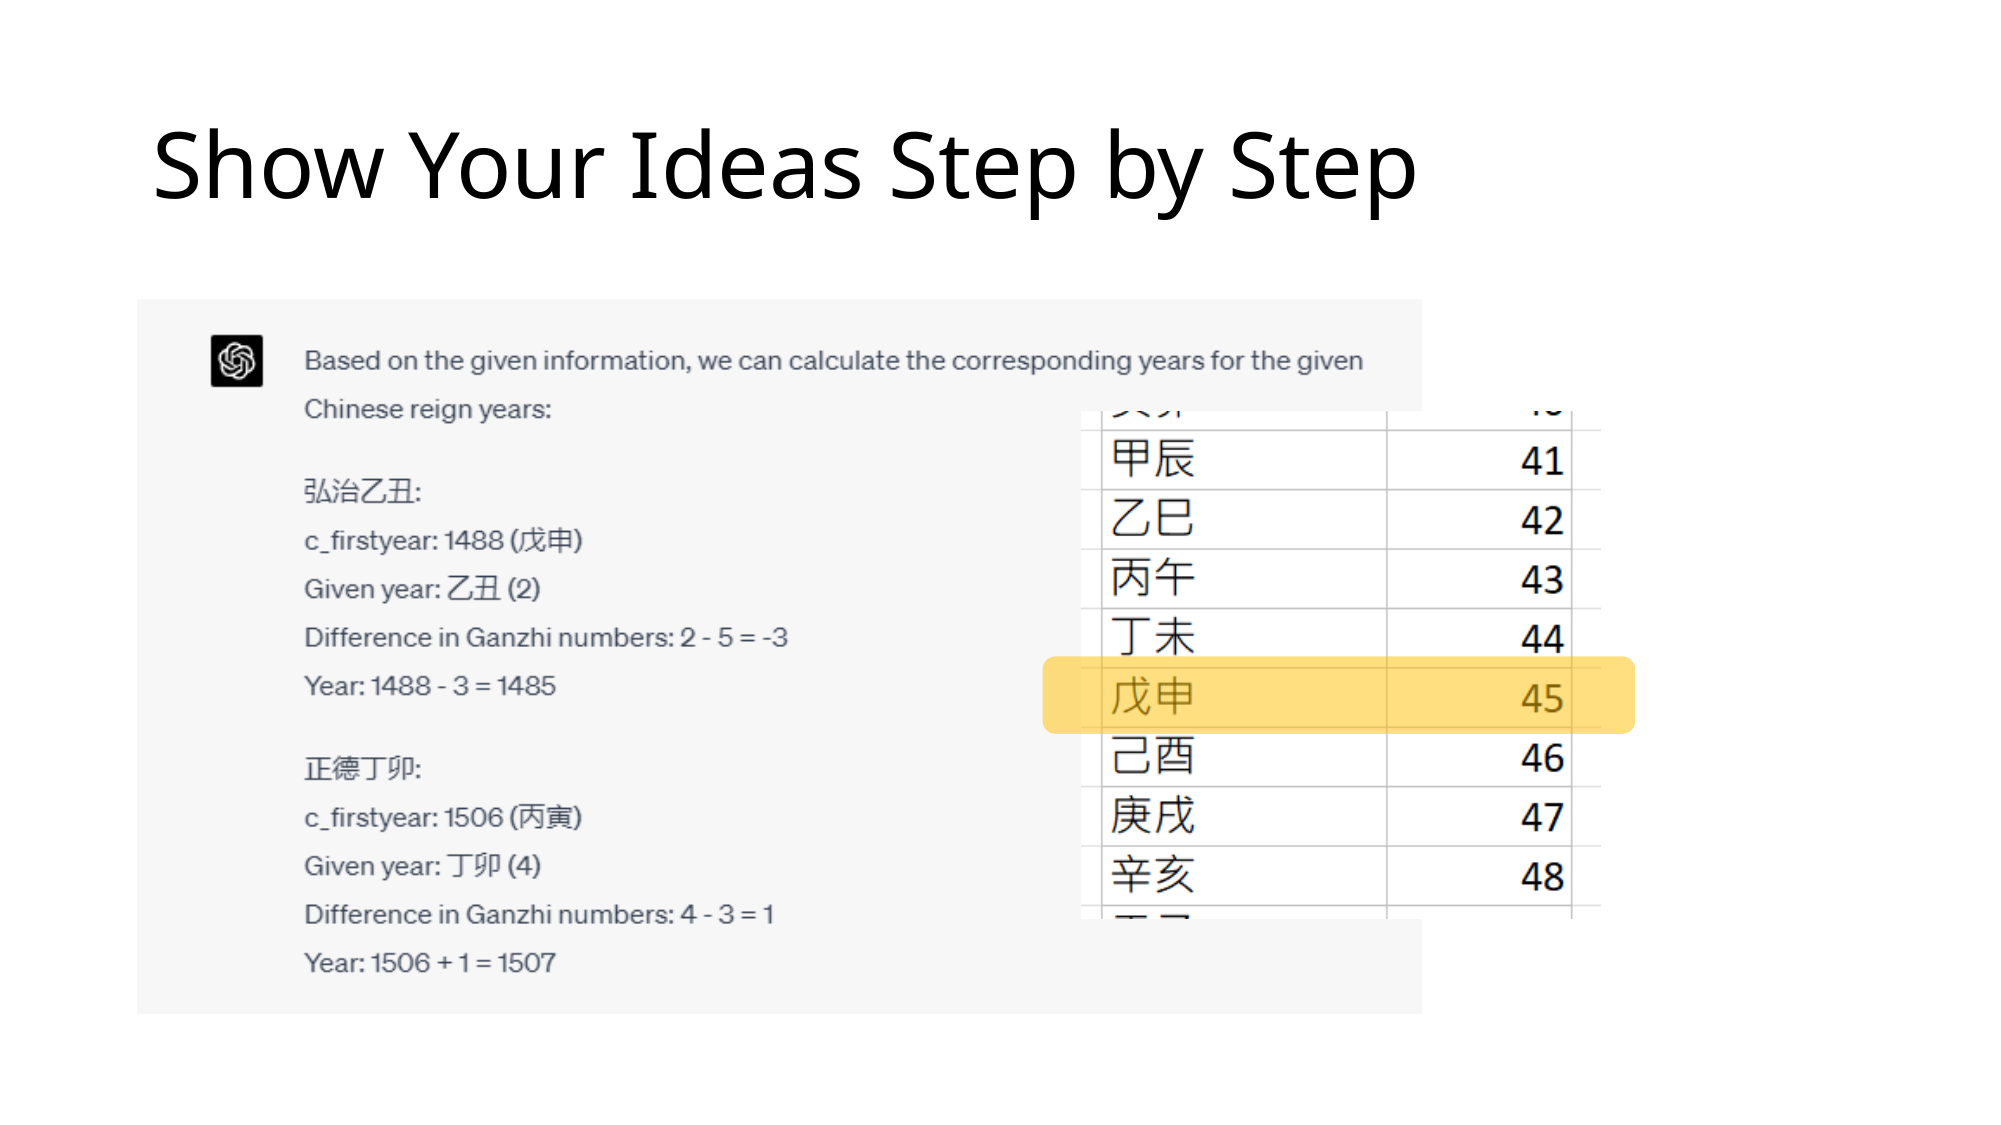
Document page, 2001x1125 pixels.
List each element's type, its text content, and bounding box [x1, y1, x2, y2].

title Show Your Ideas Step by Step [137, 59, 1863, 278]
text_box [1601, 656, 1636, 734]
picture [137, 299, 1601, 1014]
